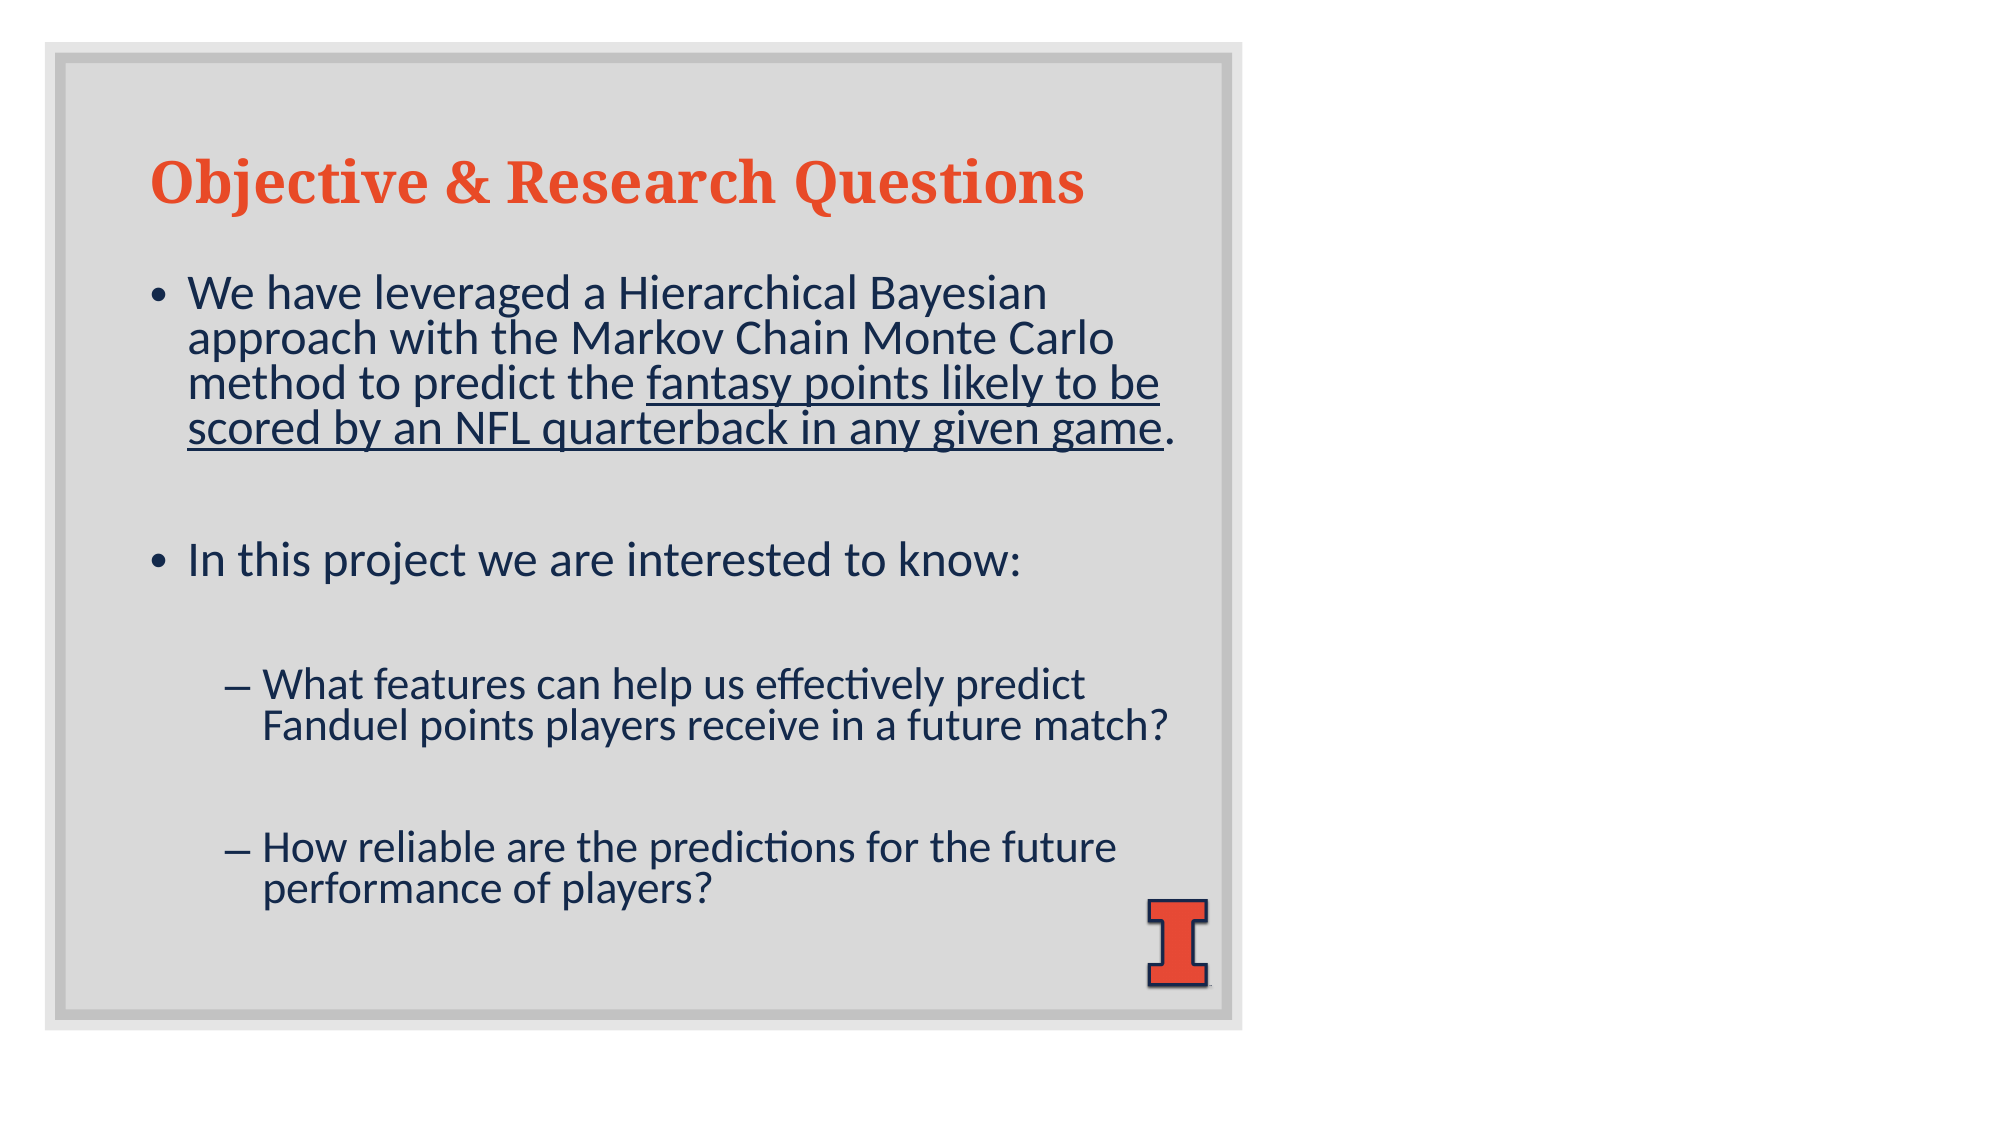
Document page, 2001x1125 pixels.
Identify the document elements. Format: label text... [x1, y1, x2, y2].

title Objective & Research Questions [134, 97, 1177, 266]
text_box [54, 52, 1233, 1021]
picture [1127, 893, 1227, 992]
list We have leveraged a Hierarchical Bayesian approach with the Markov Chain Monte Carlo method to predict the fantasy points likely to be scored by an NFL quarterback in any given game. In this project we are interested to know: What features can help us effectively predict Fanduel points players receive in a future match? How reliable are the predictions for the future performance of players? [134, 266, 1201, 979]
